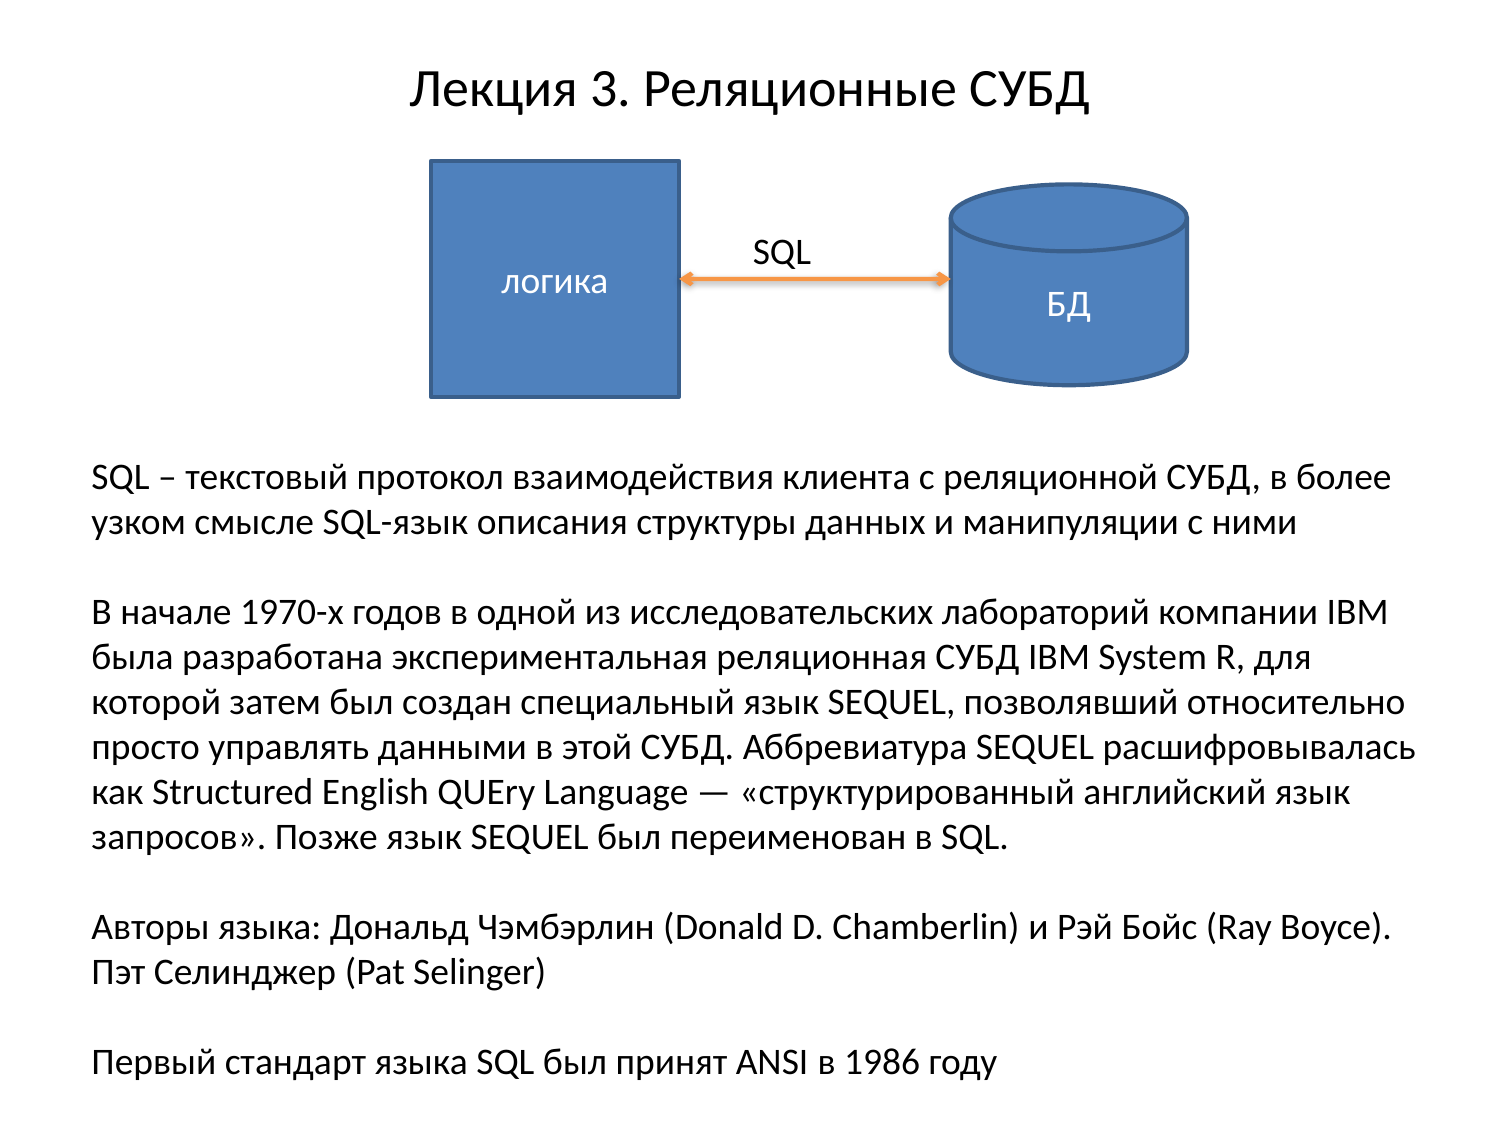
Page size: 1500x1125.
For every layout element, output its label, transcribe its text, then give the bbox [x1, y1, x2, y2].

text_box БД [948, 182, 1190, 388]
text_box логика [429, 159, 681, 399]
title Лекция 3. Реляционные СУБД [75, 45, 1425, 126]
text_box SQL – текстовый протокол взаимодействия клиента с реляционной СУБД, в более узком смысле SQL-язык описания структуры данных и манипуляции с ними В начале 1970-х годов в одной из исследовательских лабораторий компании IBM была разработана экспериментальная реляционная СУБД IBM System R, для которой затем был создан специальный язык SEQUEL, позволявший относительно просто управлять данными в этой СУБД. Аббревиатура SEQUEL расшифровывалась как Structured English QUEry Language — «структурированный английский язык запросов». Позже язык SEQUEL был переименован в SQL. Авторы языка: Дональд Чэмбэрлин (Donald D. Chamberlin) и Рэй Бойс (Ray Boyce). Пэт Селинджер (Pat Selinger) Первый стандарт языка SQL был принят ANSI в 1986 году [76, 444, 1447, 1090]
text_box SQL [738, 219, 916, 278]
